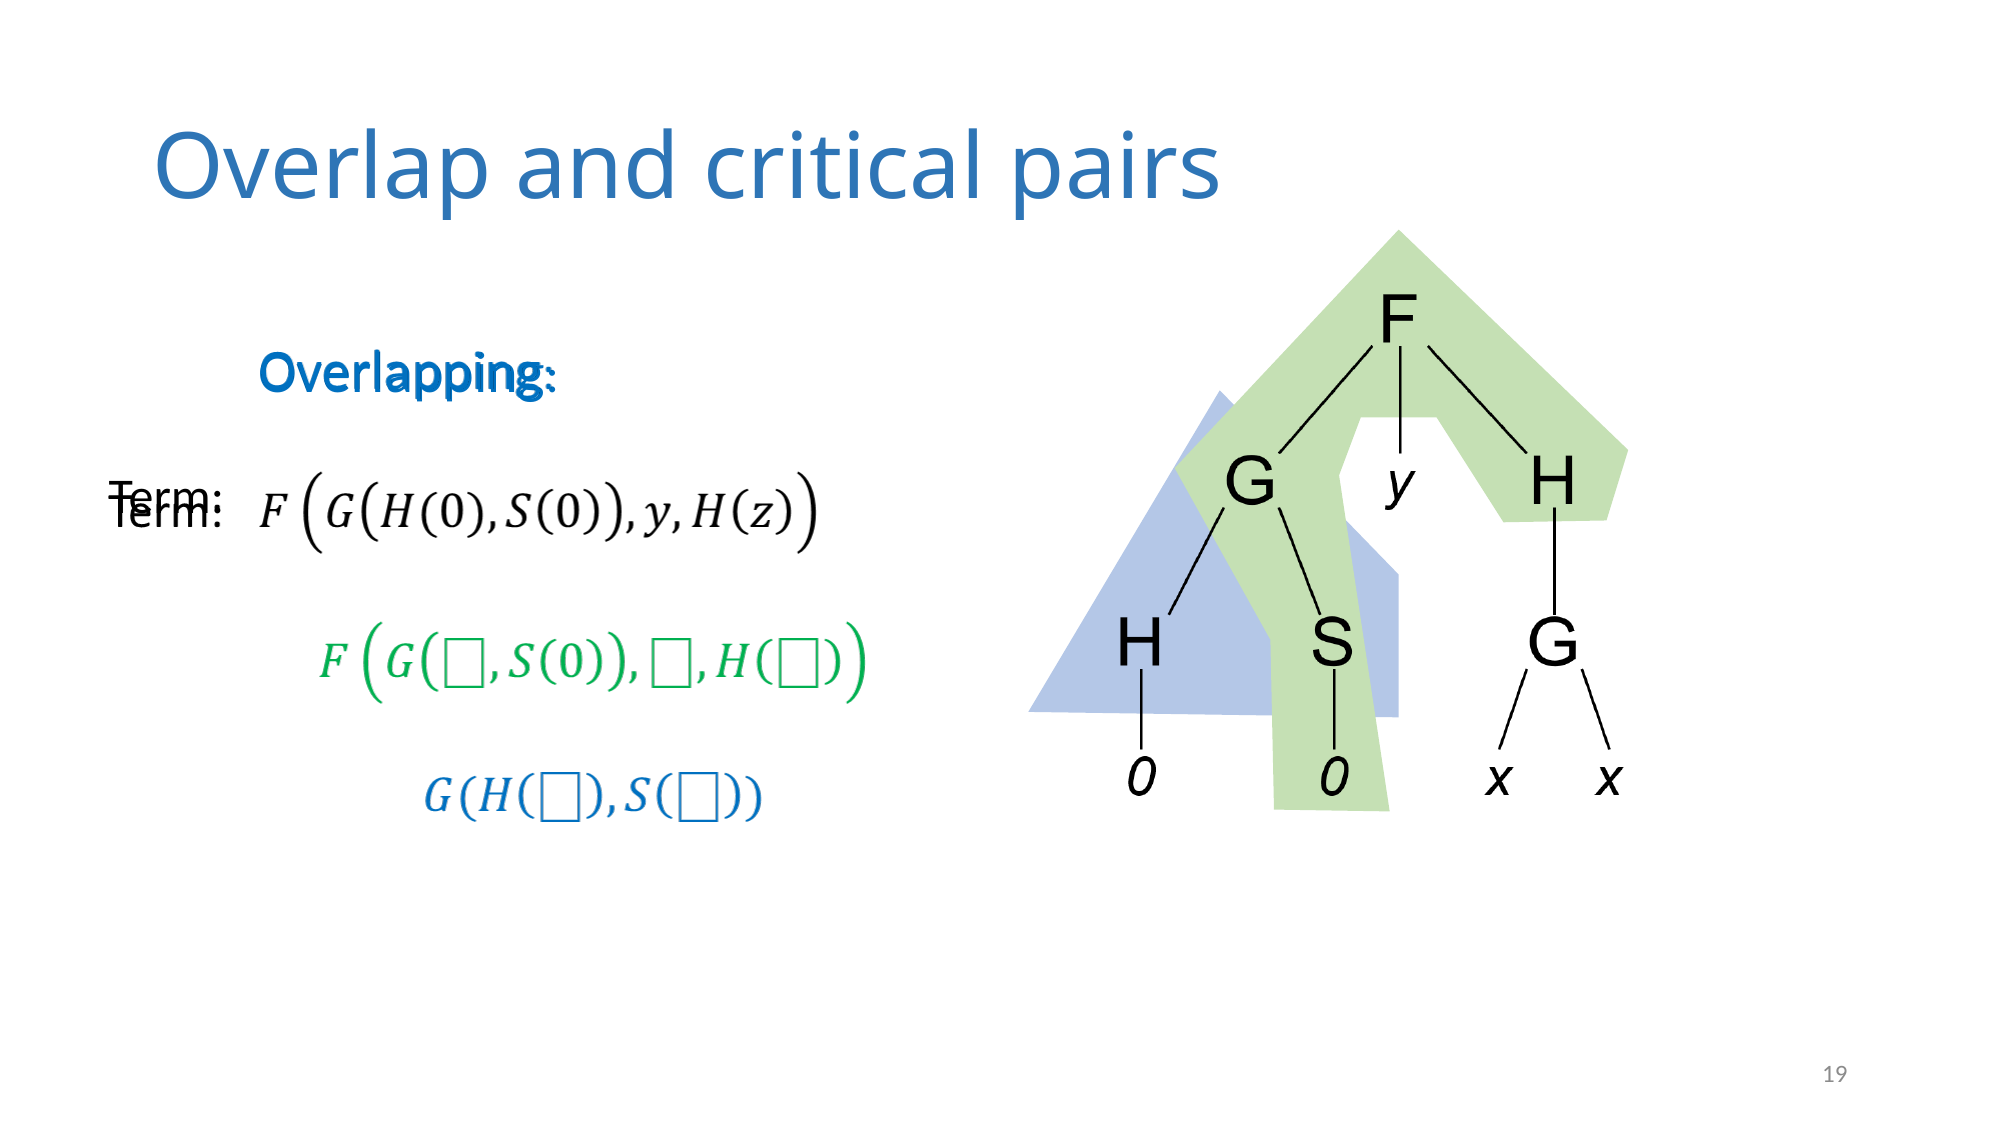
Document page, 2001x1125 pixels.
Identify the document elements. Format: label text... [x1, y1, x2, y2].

text_box Overlap and critical pairs [137, 59, 1863, 278]
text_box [1028, 229, 1638, 812]
text_box [93, 326, 1094, 836]
text_box 1 [1412, 1042, 1863, 1103]
